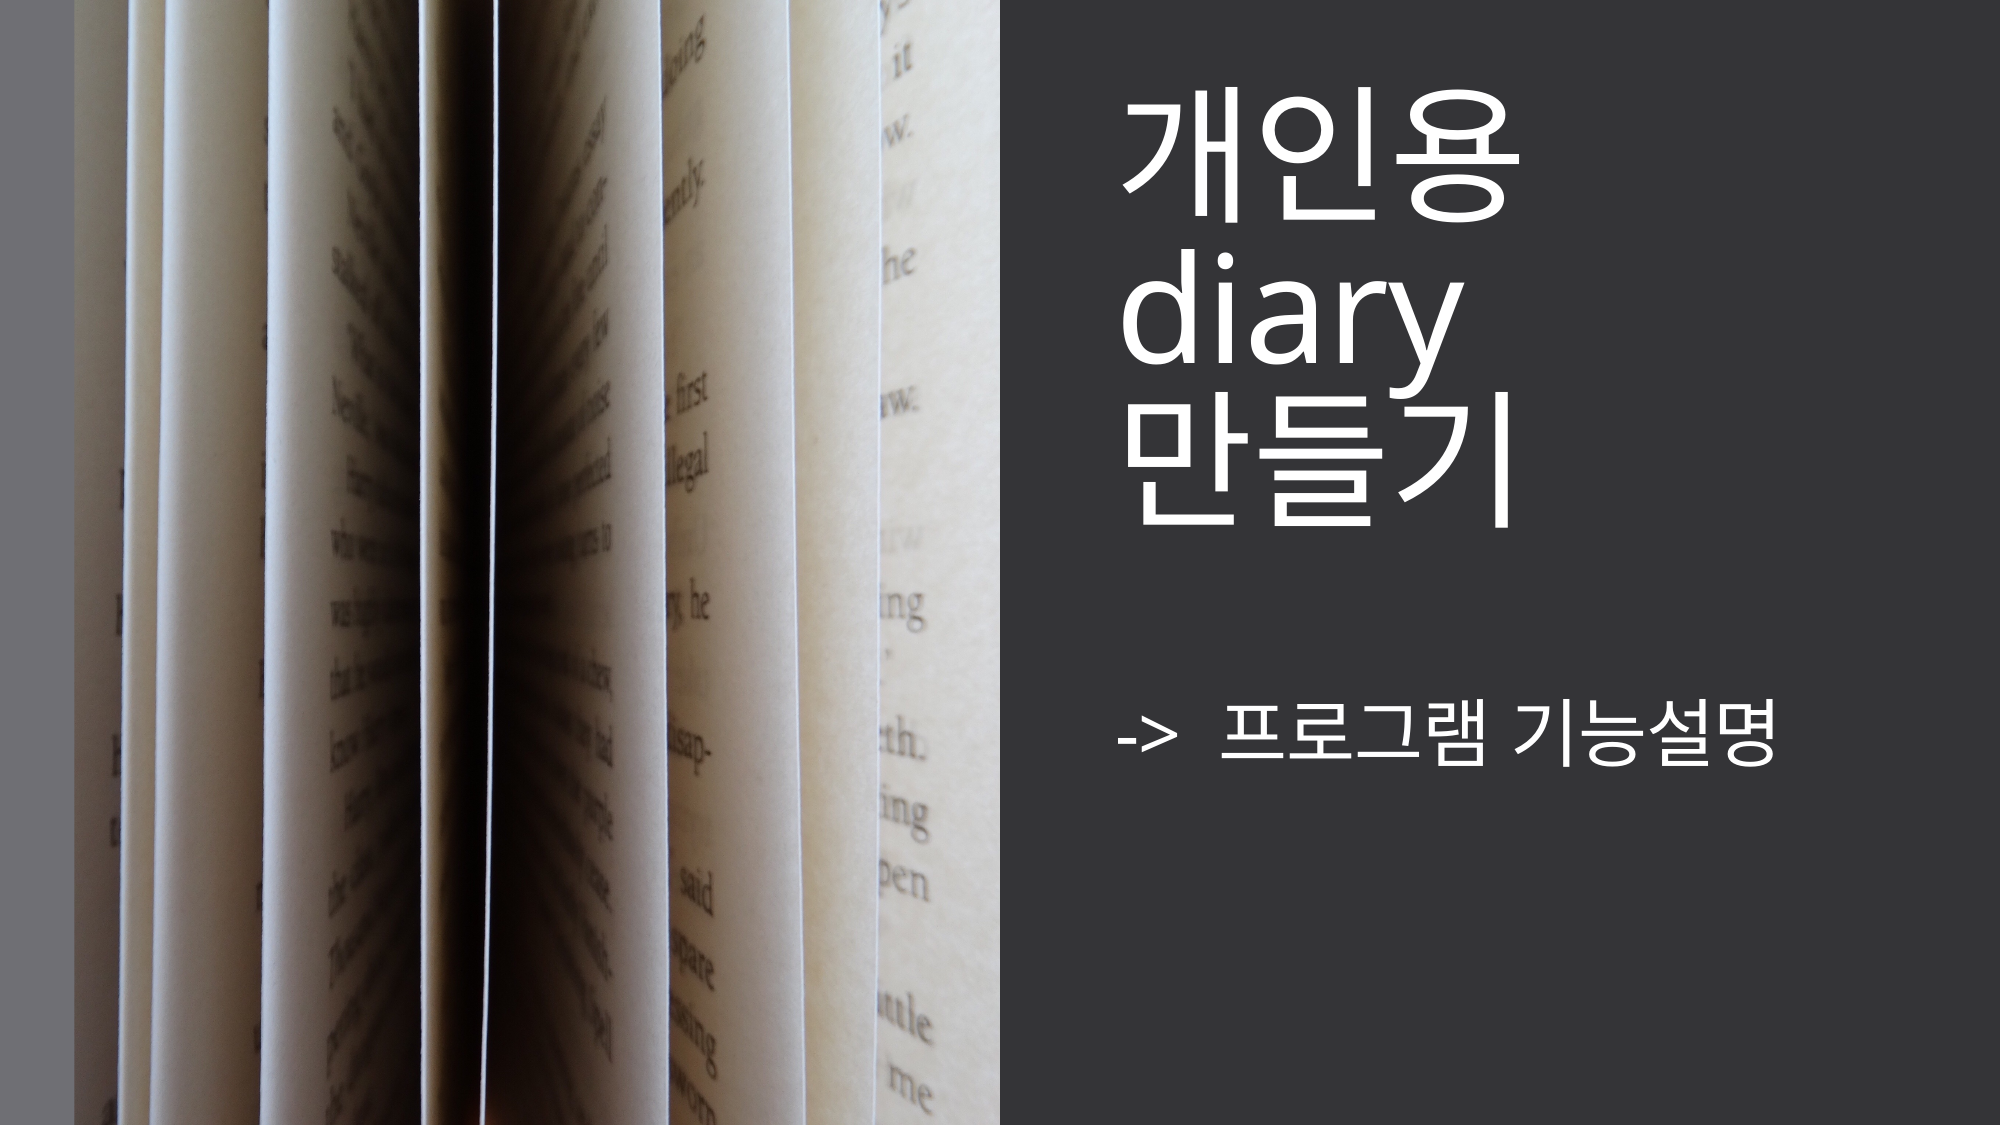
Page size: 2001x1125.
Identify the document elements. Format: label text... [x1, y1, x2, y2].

picture [73, 0, 1001, 1125]
title 개인용 diary만들기 -> 프로그램 기능설명 [1100, 52, 1891, 938]
